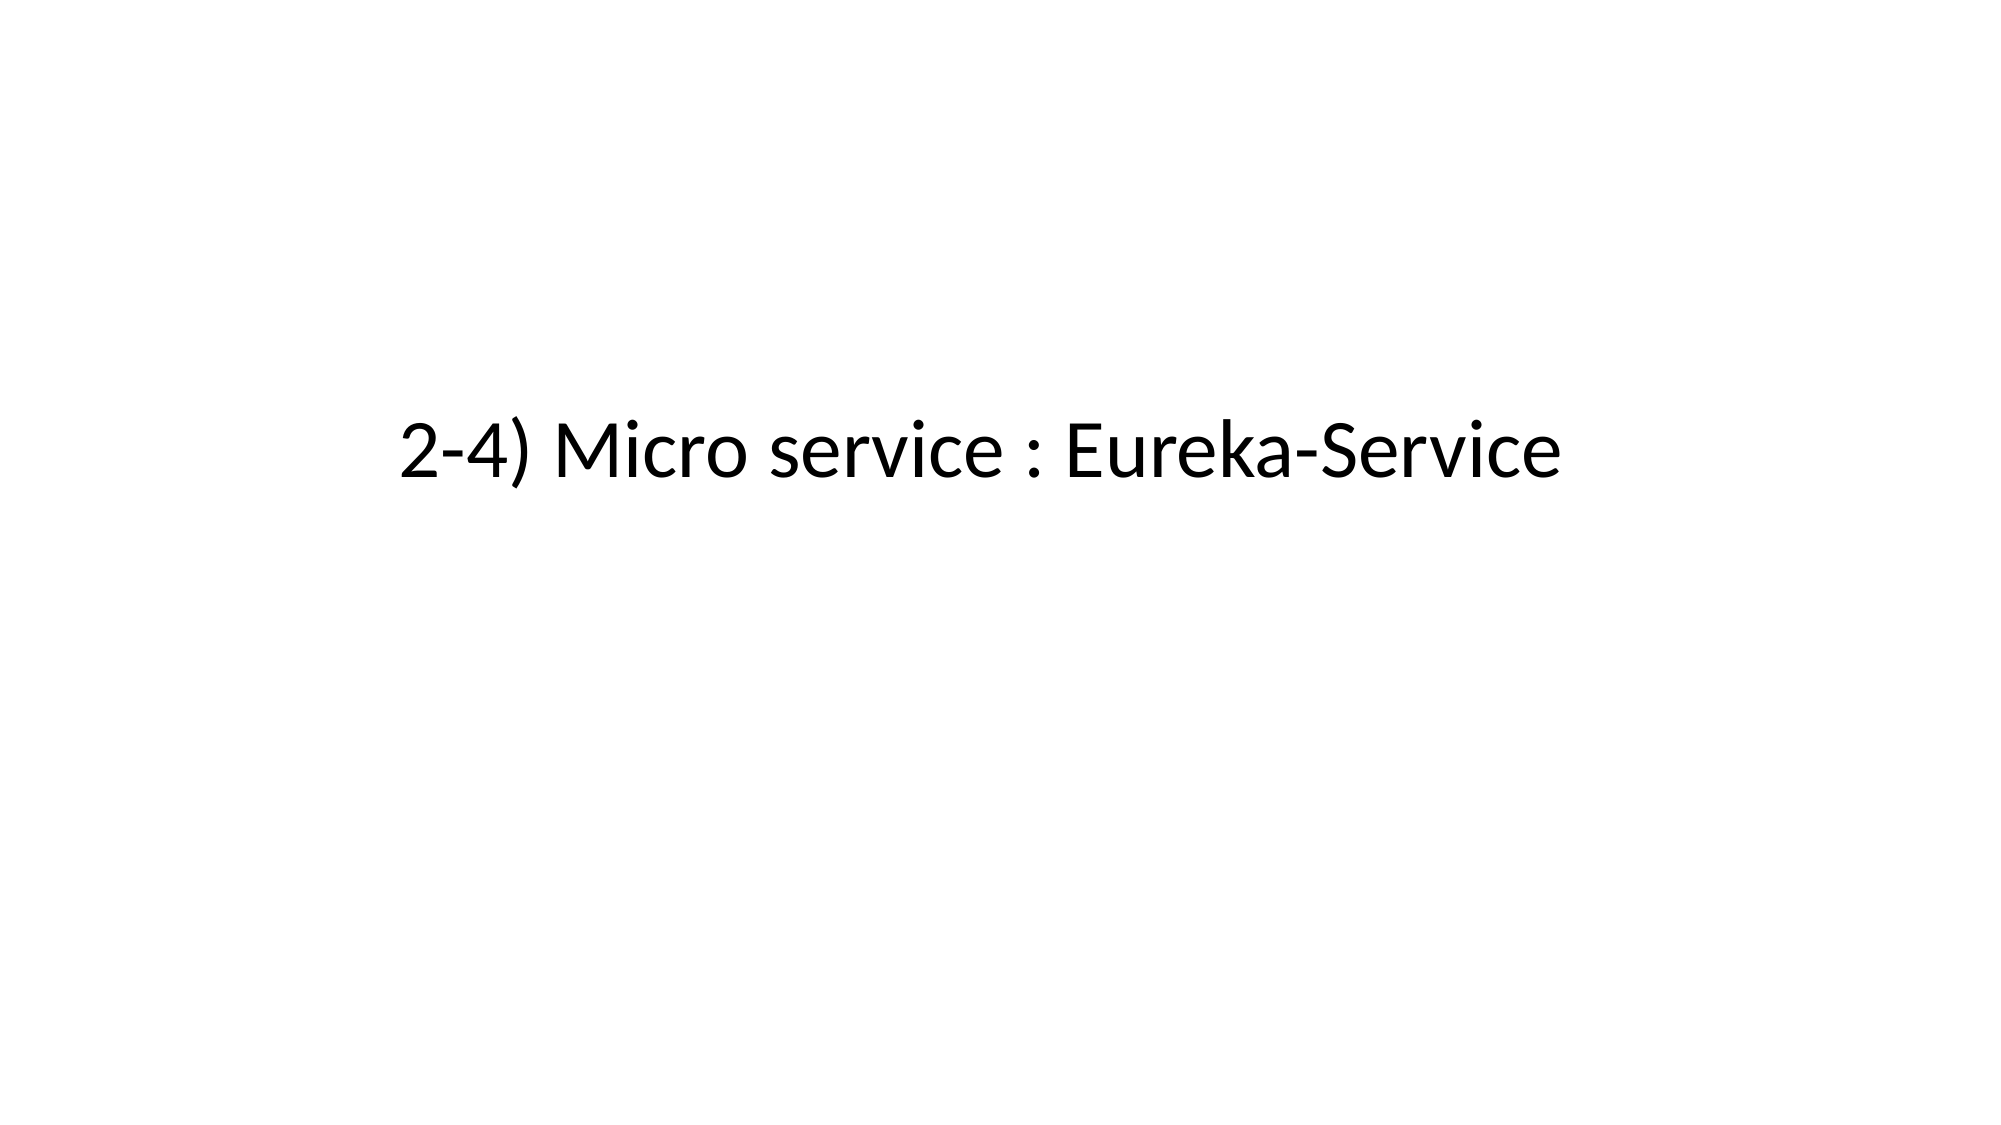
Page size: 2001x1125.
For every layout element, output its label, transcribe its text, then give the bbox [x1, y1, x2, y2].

text_box 2-4) Micro service : Eureka-Service [12, 386, 1950, 502]
